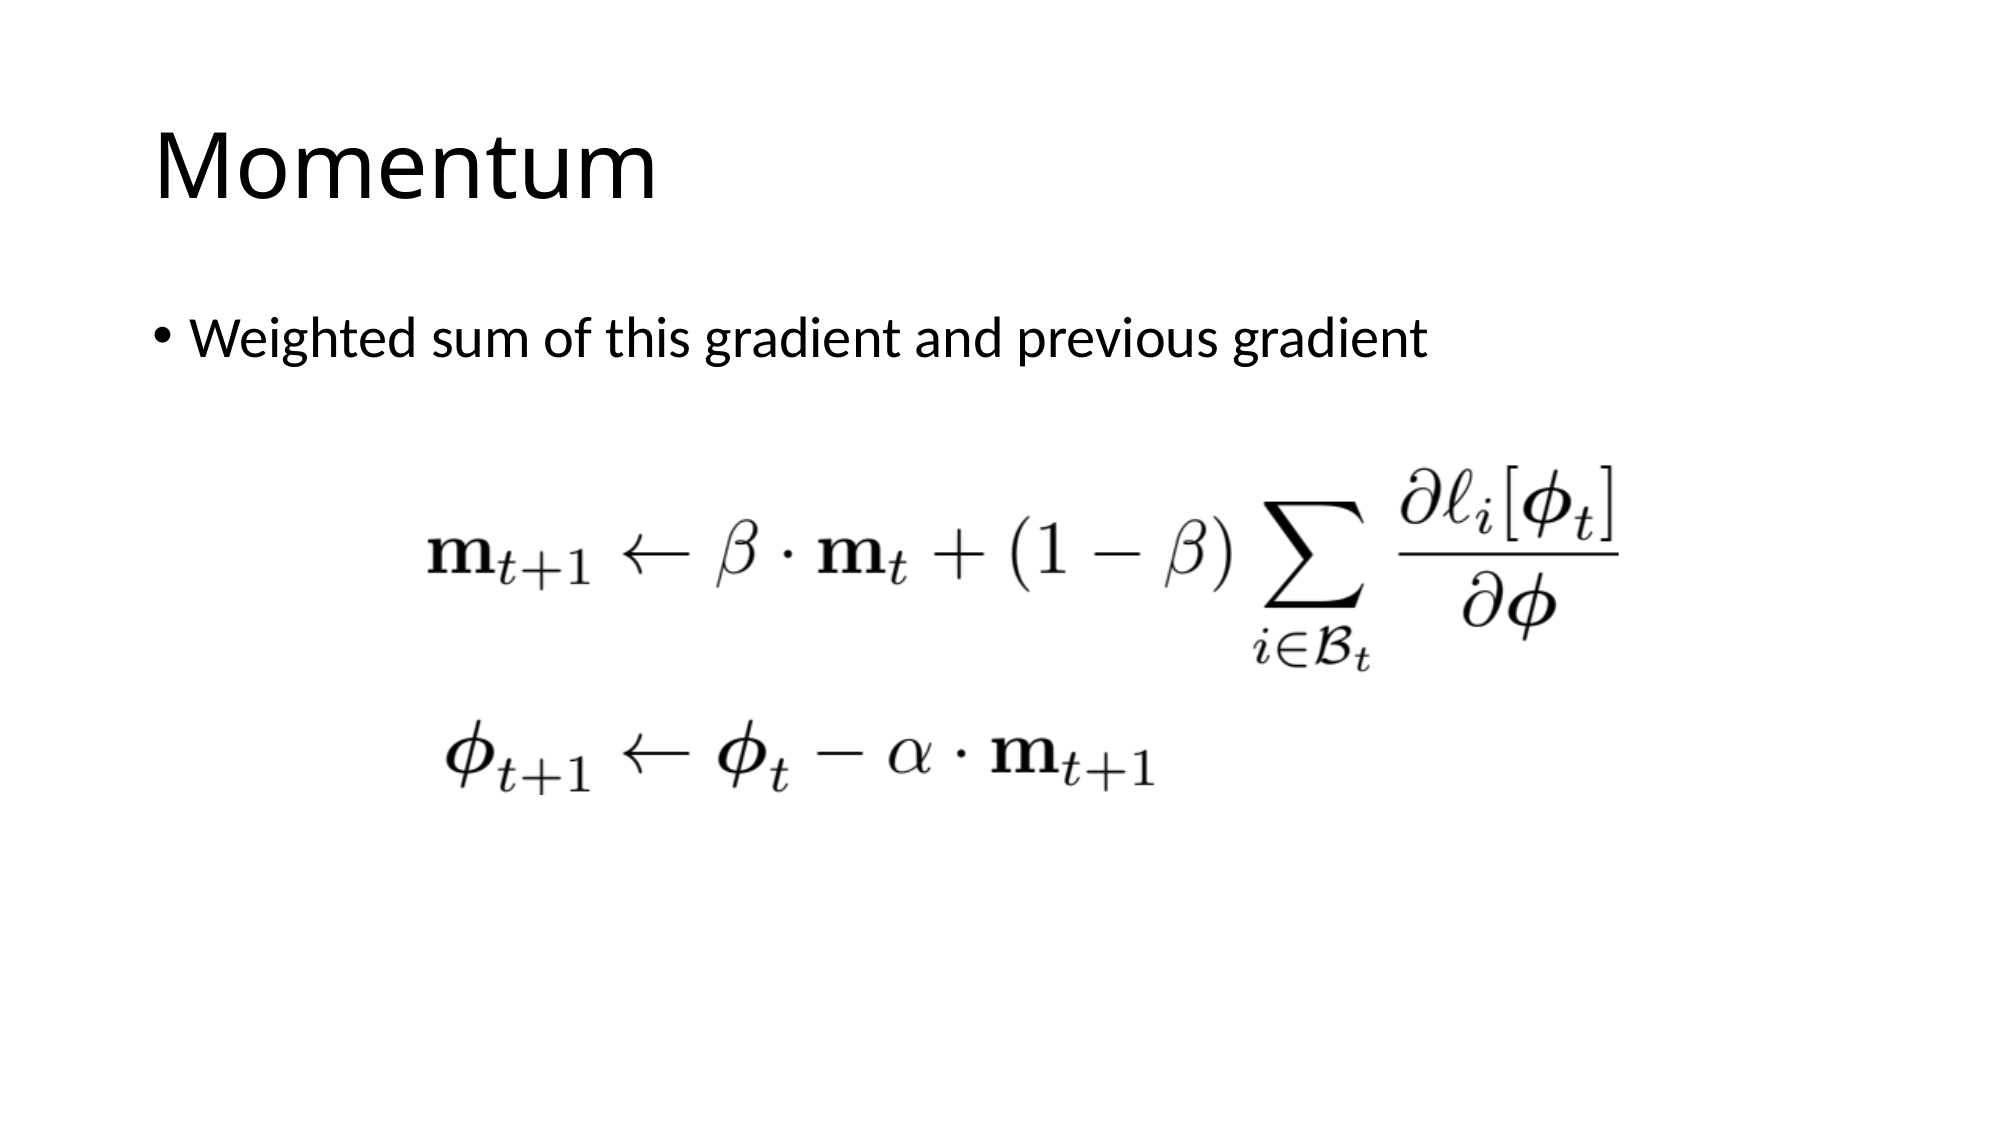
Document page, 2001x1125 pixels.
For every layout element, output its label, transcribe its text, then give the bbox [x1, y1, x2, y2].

picture [427, 464, 1619, 795]
list Weighted sum of this gradient and previous gradient [137, 299, 1863, 1014]
title Momentum [137, 59, 1863, 278]
